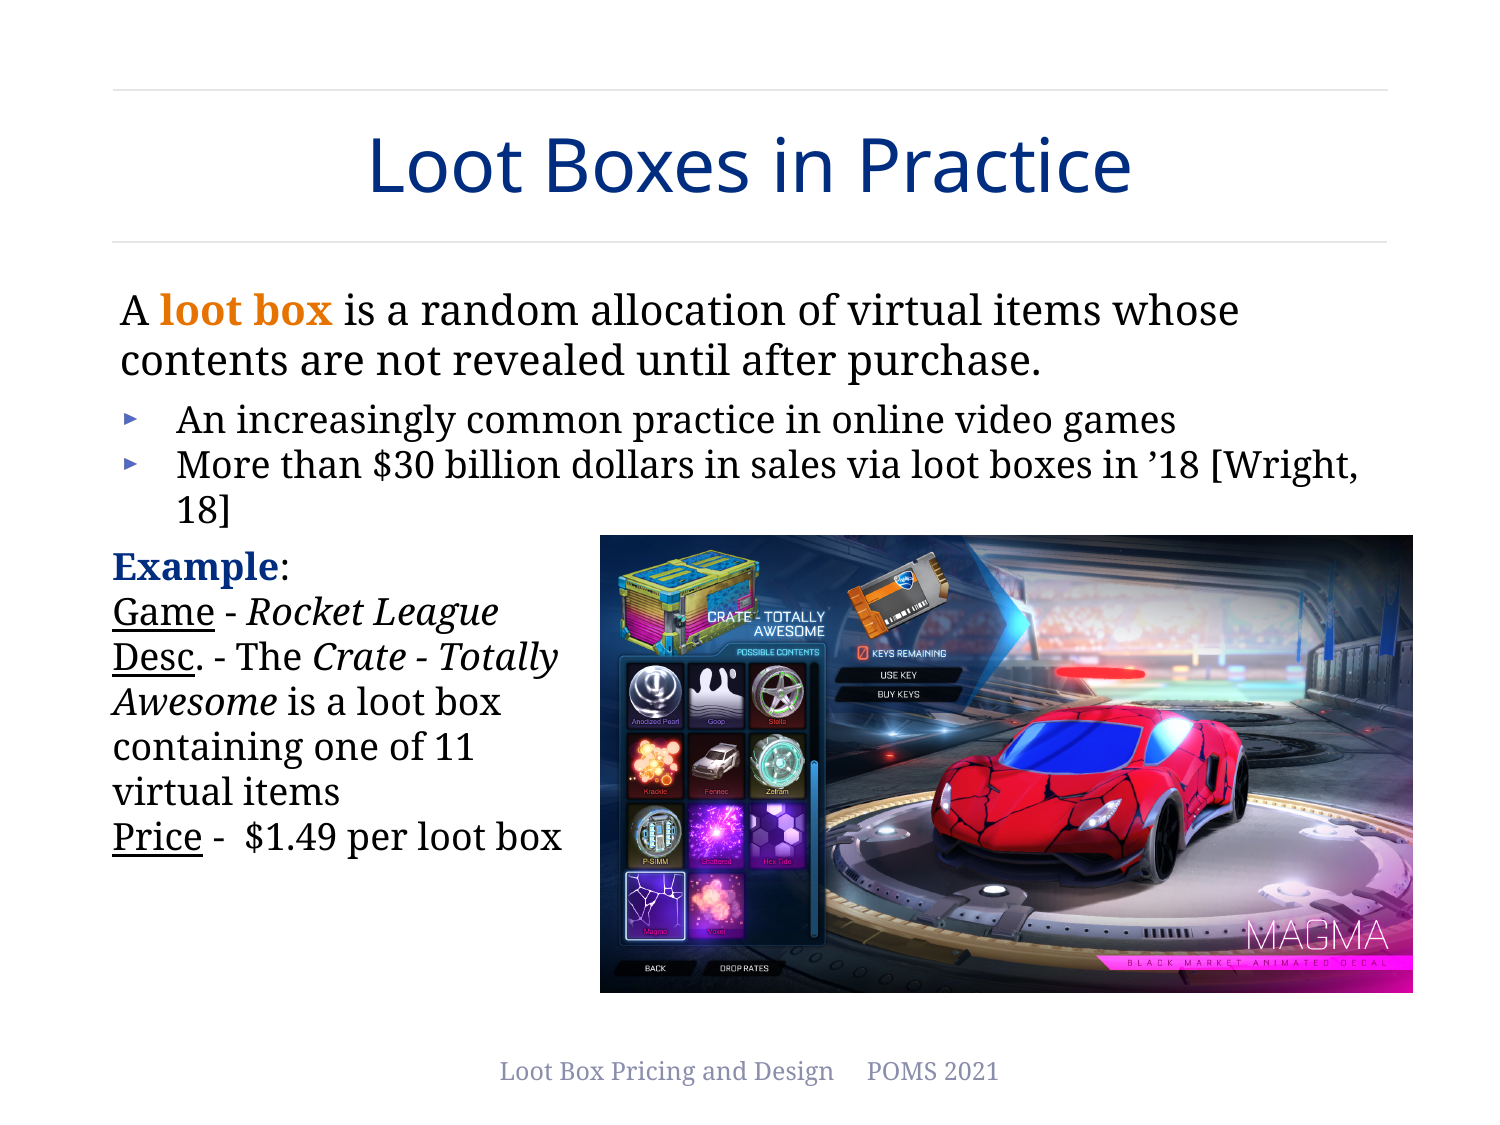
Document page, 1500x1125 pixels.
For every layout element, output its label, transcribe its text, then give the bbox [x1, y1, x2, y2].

picture [119, 450, 148, 478]
text_box Example: Game - Rocket League Desc. - The Crate - Totally Awesome is a loot box containing one of 11 virtual items Price - $1.49 per loot box [97, 535, 584, 911]
picture [119, 405, 148, 433]
picture [600, 535, 1413, 993]
title Loot Boxes in Practice [103, 59, 1397, 278]
footer Loot Box Pricing and Design POMS 2021 [440, 1042, 1060, 1103]
text_box A loot box is a random allocation of virtual items whose contents are not revealed until after purchase. An increasingly common practice in online video games More than $30 billion dollars in sales via loot boxes in ’18 [Wright, 18] [104, 276, 1395, 584]
